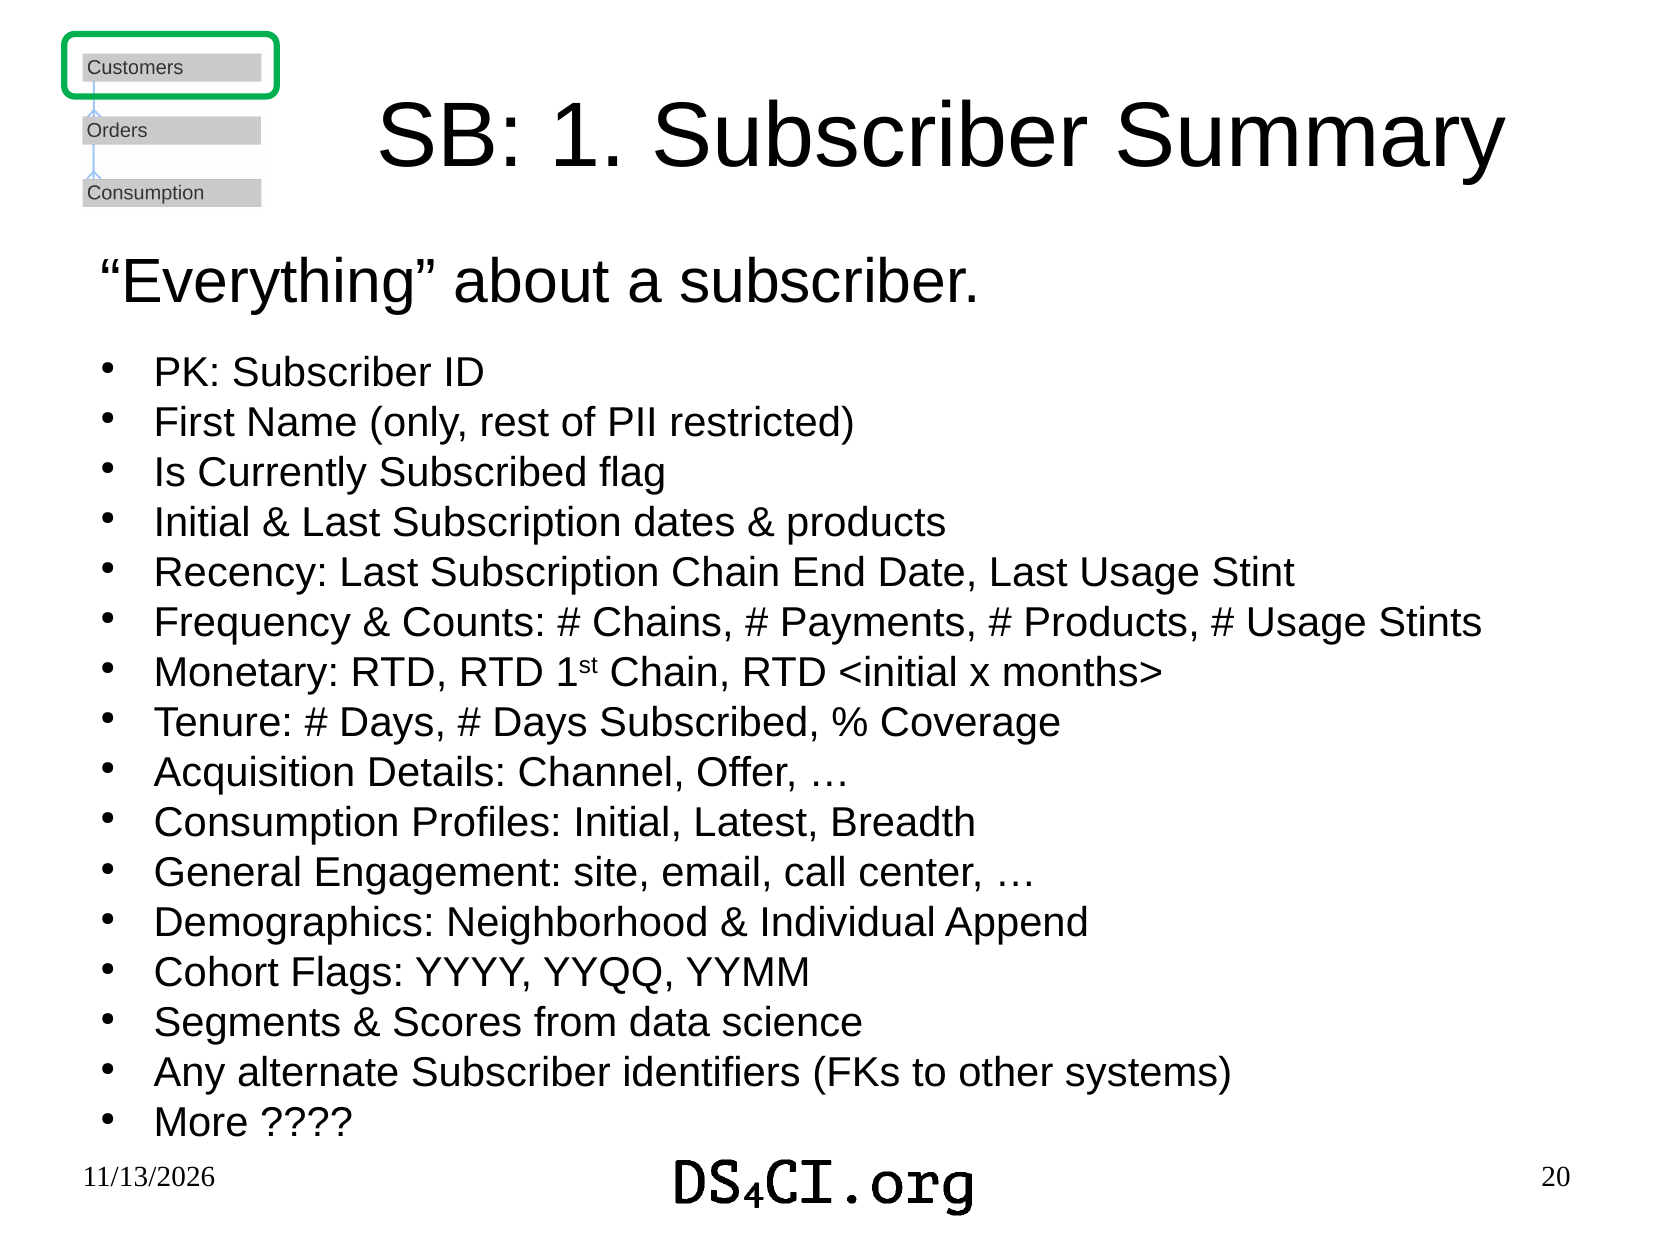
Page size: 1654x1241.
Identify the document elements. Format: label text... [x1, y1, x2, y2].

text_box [63, 33, 277, 211]
picture [674, 1156, 976, 1217]
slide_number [82, 1157, 468, 1216]
slide_number 20 [1185, 1157, 1571, 1216]
title SB: 1. Subscriber Summary [314, 49, 1571, 210]
list “Everything” about a subscriber. PK: Subscriber ID First Name (only, rest of PII restricted) Is Currently Subscribed flag Initial & Last Subscription dates & products Recency: Last Subscription Chain End Date, Last Usage Stint Frequency & Counts: # Chains, # Payments, # Products, # Usage Stints Monetary: RTD, RTD 1st Chain, RTD <initial x months> Tenure: # Days, # Days Subscribed, % Coverage Acquisition Details: Channel, Offer, … Consumption Profiles: Initial, Latest, Breadth General Engagement: site, email, call center, … Demographics: Neighborhood & Individual Append Cohort Flags: YYYY, YYQQ, YYMM Segments & Scores from data science Any alternate Subscriber identifiers (FKs to other systems) More ???? [82, 240, 1571, 1125]
